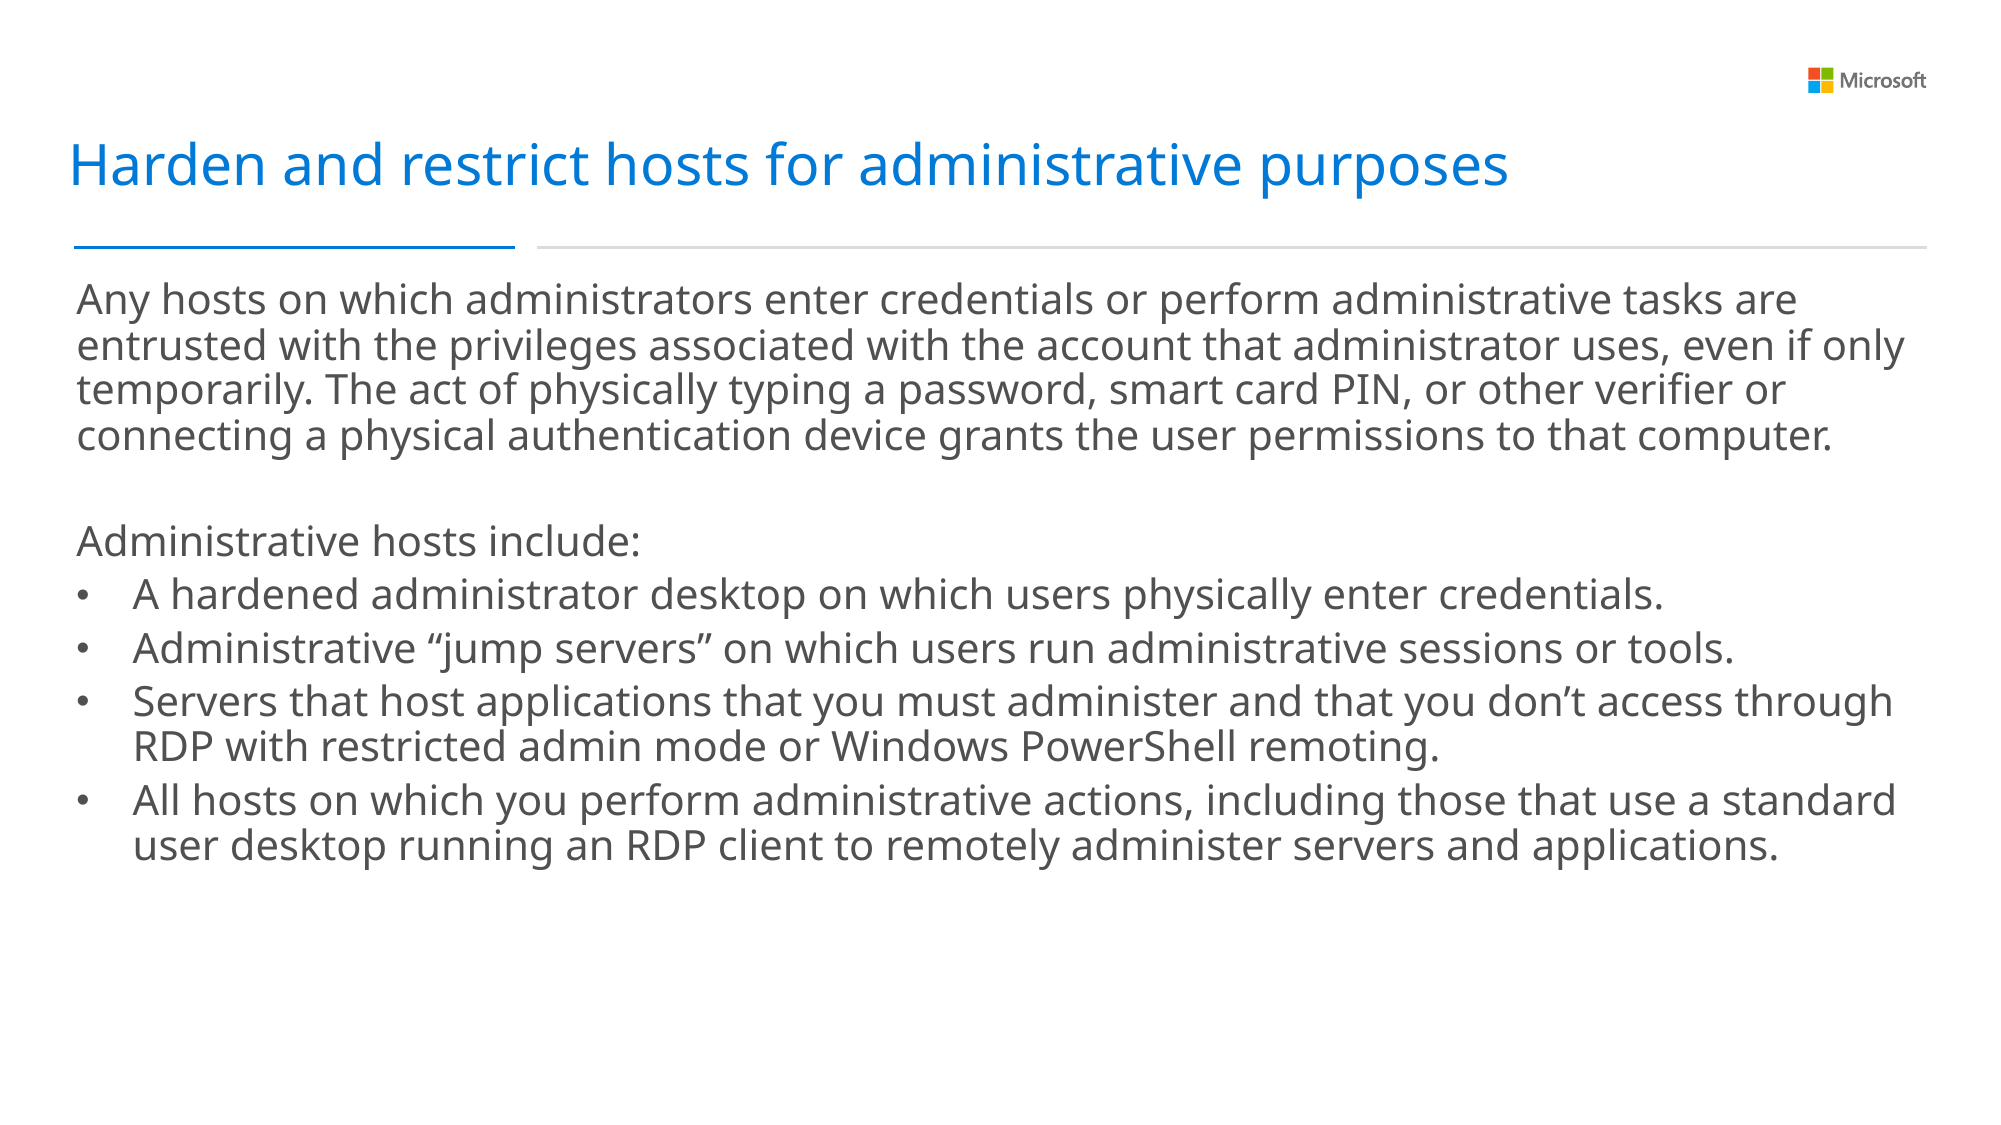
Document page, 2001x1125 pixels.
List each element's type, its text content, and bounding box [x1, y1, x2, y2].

text_box Any hosts on which administrators enter credentials or perform administrative tasks are entrusted with the privileges associated with the account that administrator uses, even if only temporarily. The act of physically typing a password, smart card PIN, or other verifier or connecting a physical authentication device grants the user permissions to that computer. Administrative hosts include: A hardened administrator desktop on which users physically enter credentials. Administrative “jump servers” on which users run administrative sessions or tools. Servers that host applications that you must administer and that you don’t access through RDP with restricted admin mode or Windows PowerShell remoting. All hosts on which you perform administrative actions, including those that use a standard user desktop running an RDP client to remotely administer servers and applications. [52, 264, 1965, 884]
list Harden and restrict hosts for administrative purposes [44, 118, 1930, 196]
